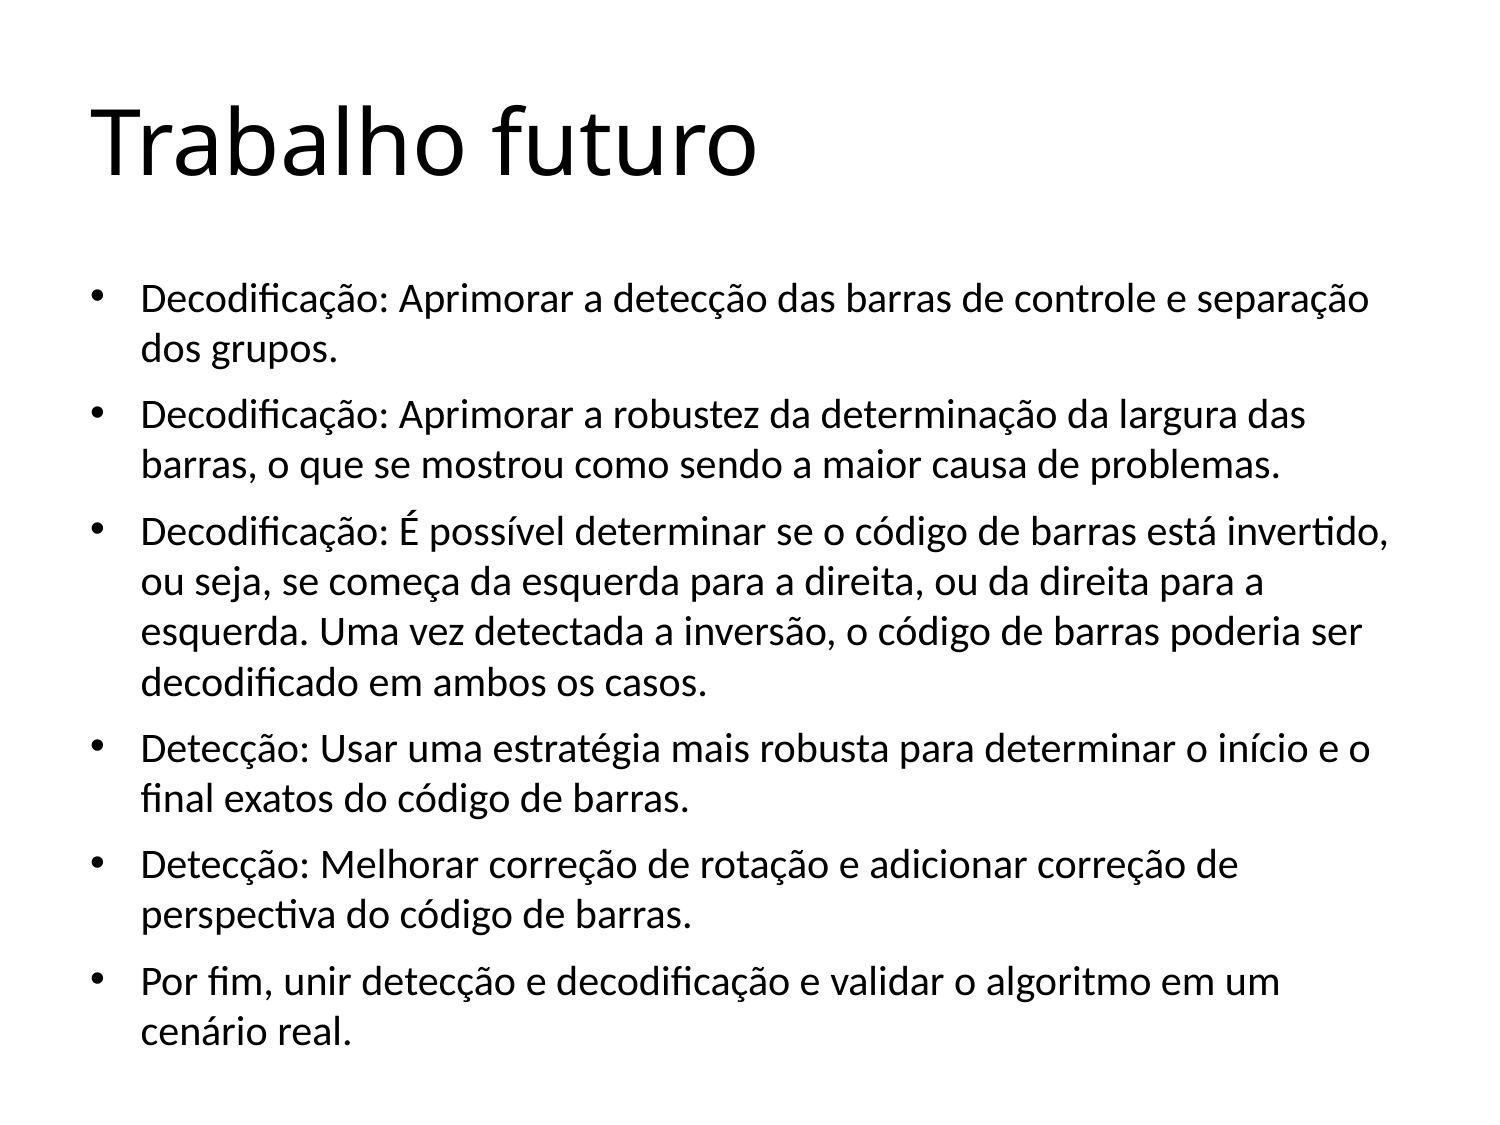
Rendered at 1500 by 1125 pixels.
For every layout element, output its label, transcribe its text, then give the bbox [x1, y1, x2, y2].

list Decodificação: Aprimorar a detecção das barras de controle e separação dos grupos. Decodificação: Aprimorar a robustez da determinação da largura das barras, o que se mostrou como sendo a maior causa de problemas. Decodificação: É possível determinar se o código de barras está invertido, ou seja, se começa da esquerda para a direita, ou da direita para a esquerda. Uma vez detectada a inversão, o código de barras poderia ser decodificado em ambos os casos. Detecção: Usar uma estratégia mais robusta para determinar o início e o final exatos do código de barras. Detecção: Melhorar correção de rotação e adicionar correção de perspectiva do código de barras. Por fim, unir detecção e decodificação e validar o algoritmo em um cenário real. [75, 262, 1425, 1063]
title Trabalho futuro [75, 45, 1425, 233]
